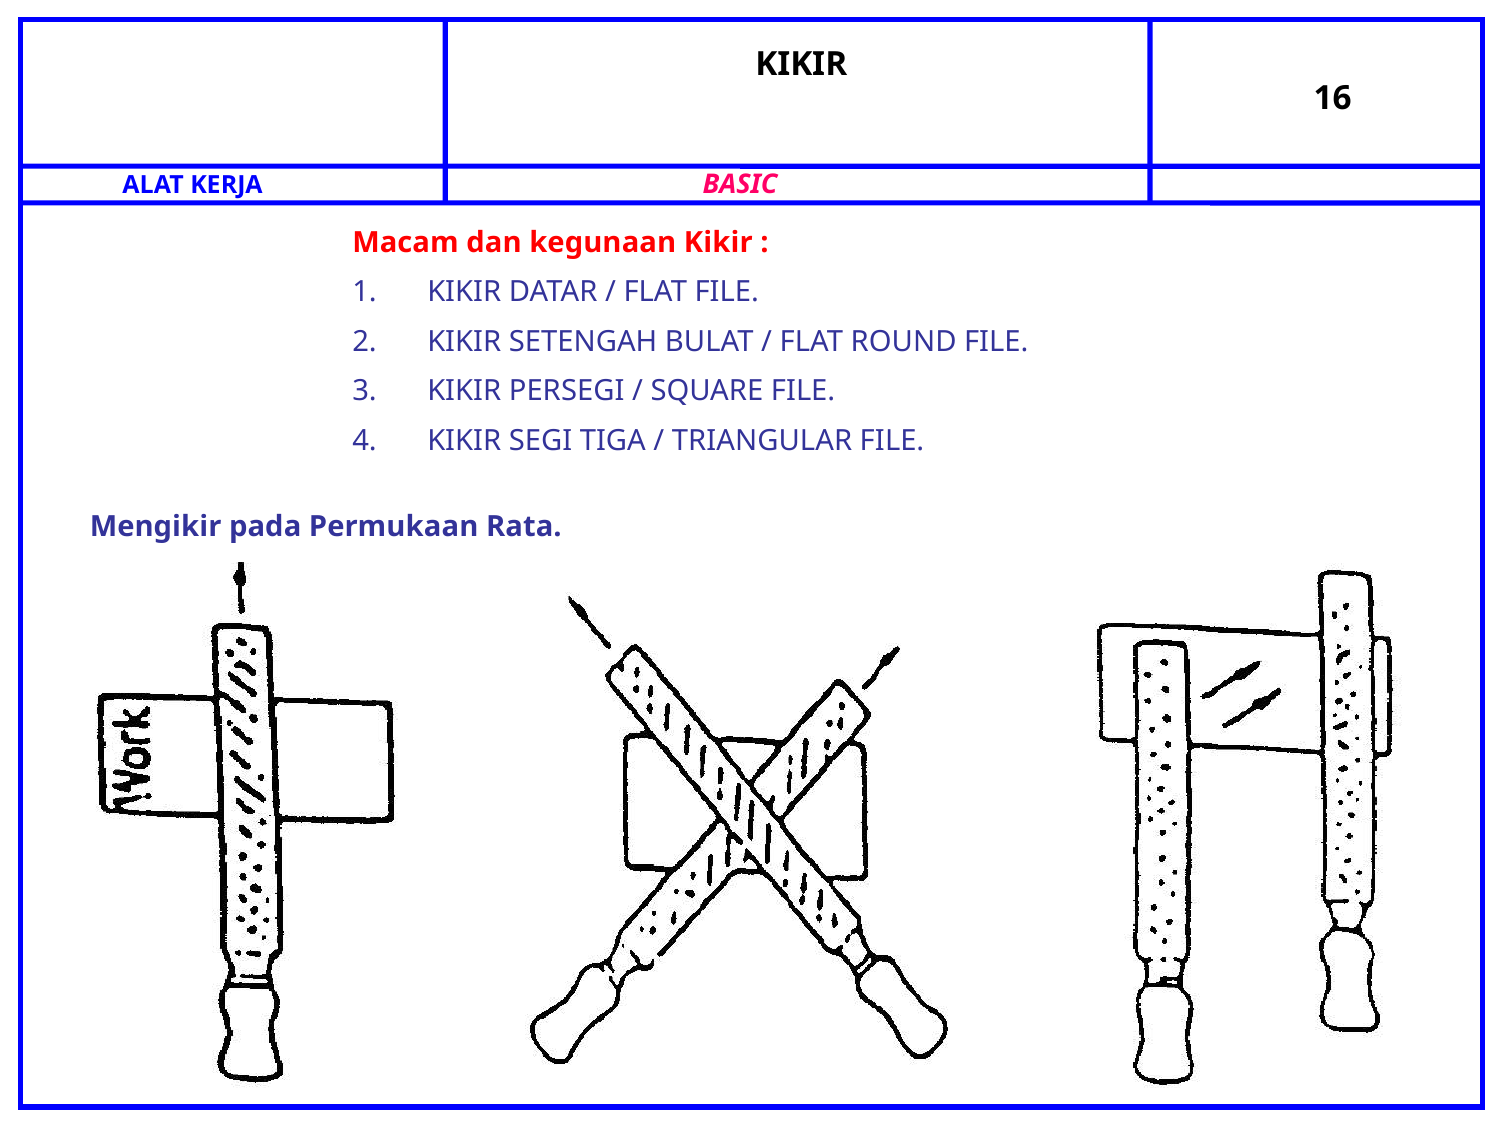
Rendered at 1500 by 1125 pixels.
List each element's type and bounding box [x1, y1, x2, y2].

text_box [20, 16, 1484, 1108]
